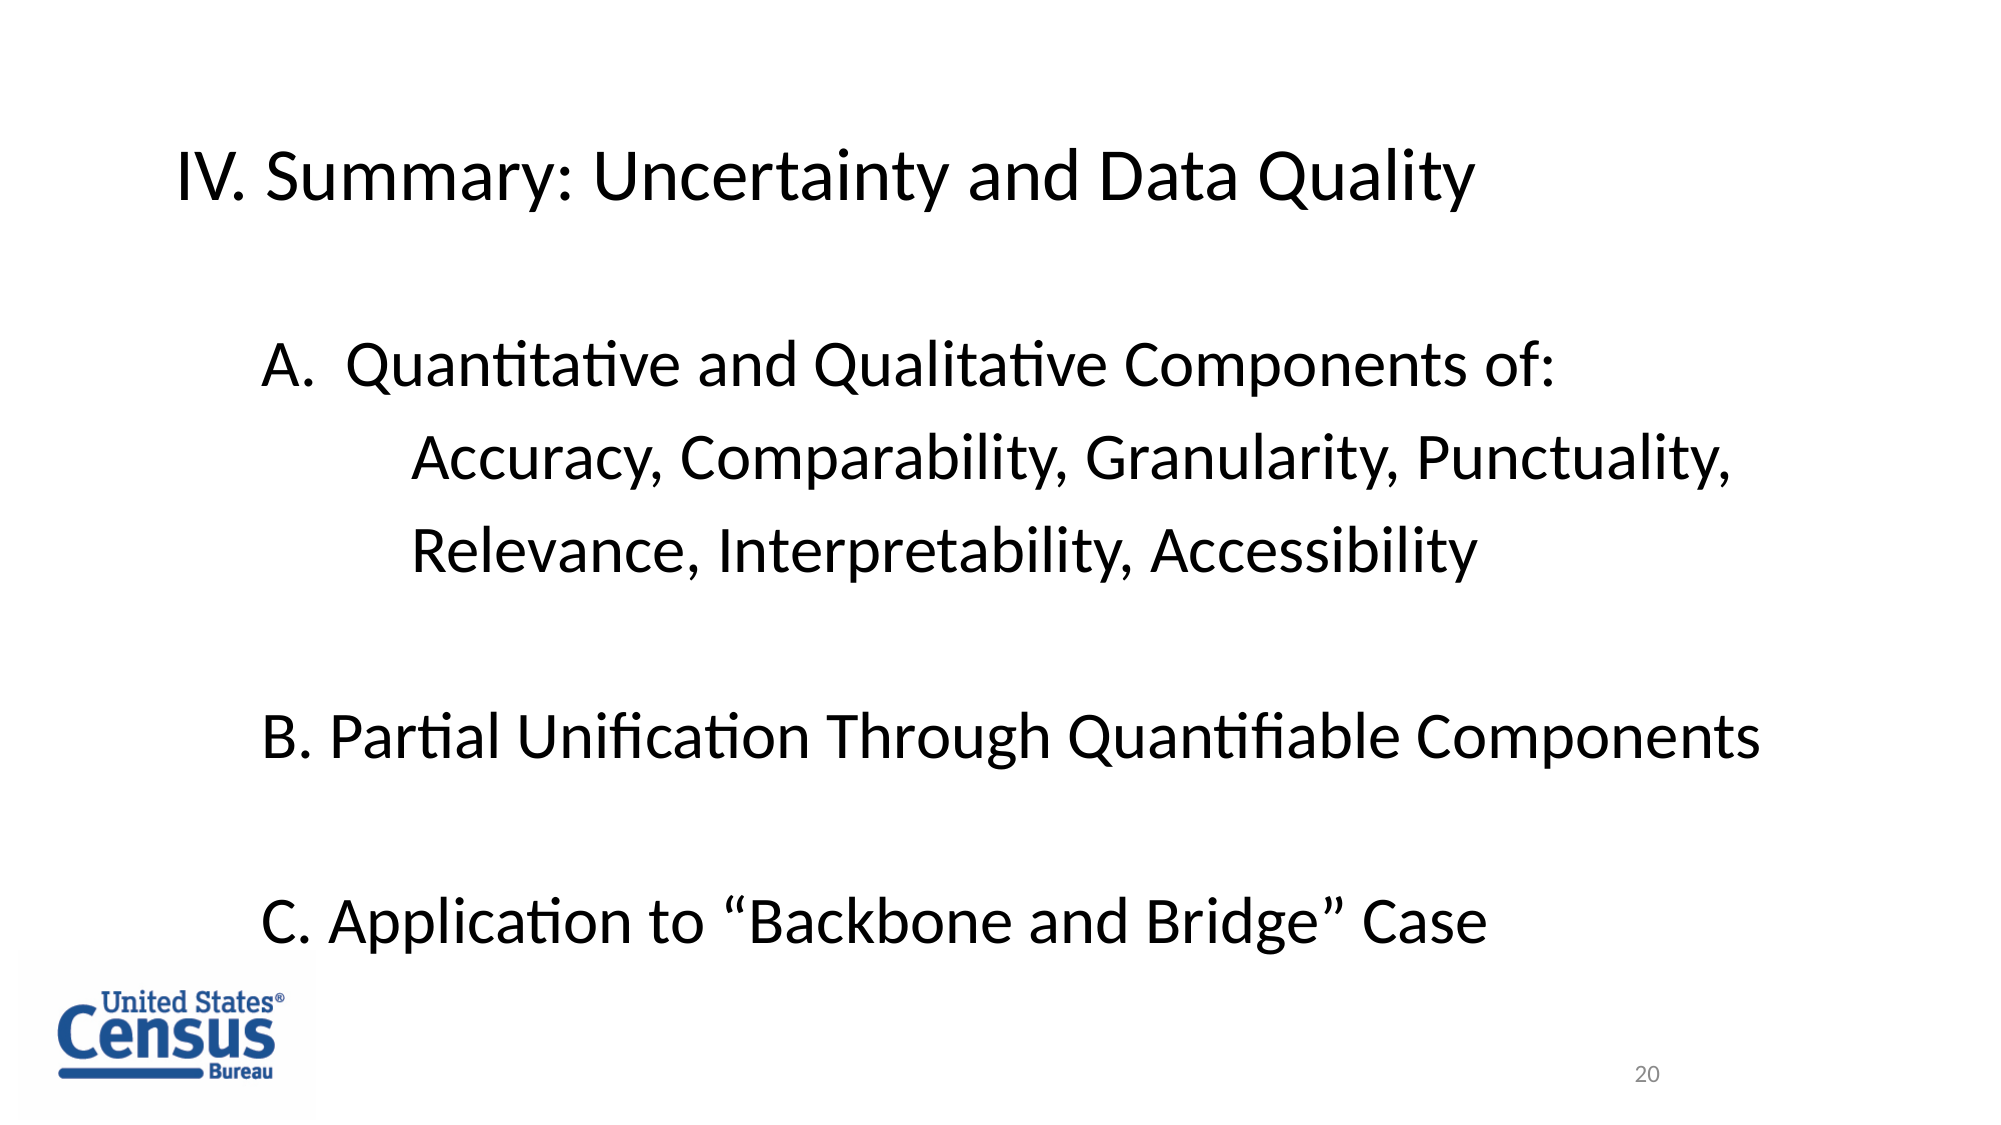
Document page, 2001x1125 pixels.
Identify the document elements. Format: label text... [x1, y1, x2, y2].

title IV. Summary: Uncertainty and Data Quality [160, 90, 1758, 264]
picture [18, 950, 316, 1120]
slide_number 20 [1325, 1042, 1675, 1103]
list Quantitative and Qualitative Components of: Accuracy, Comparability, Granularity, Punctuality, Relevance, Interpretability, Accessibility B. Partial Unification Through Quantifiable Components C. Application to “Backbone and Bridge” Case [246, 321, 1843, 1025]
